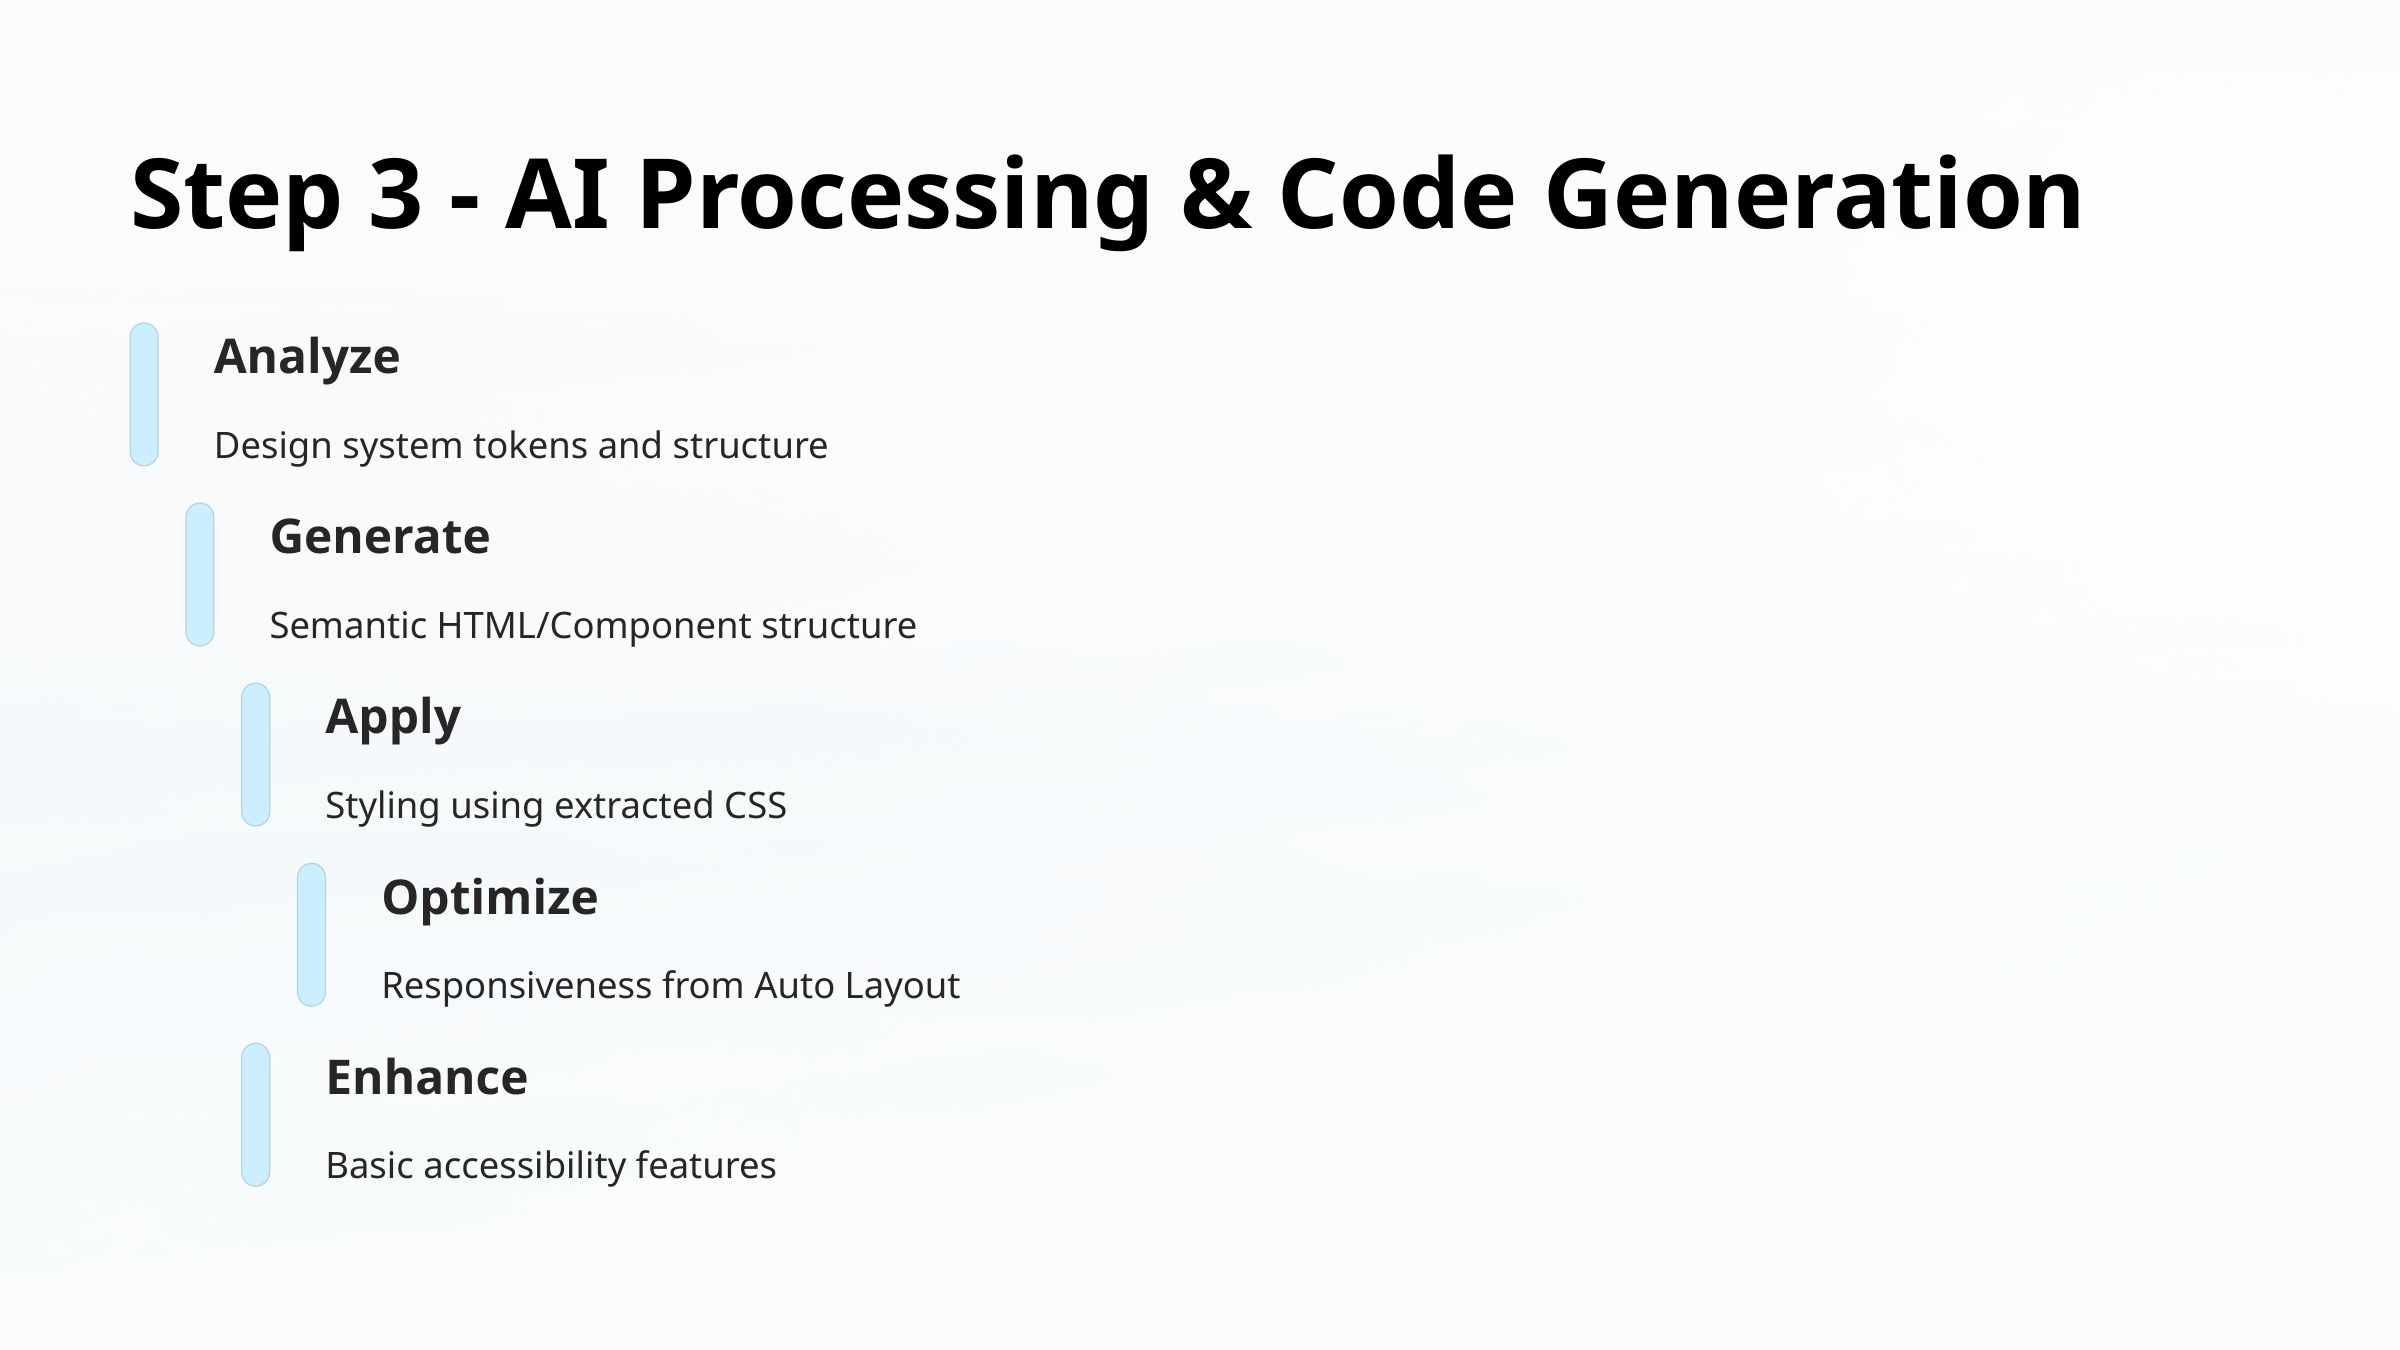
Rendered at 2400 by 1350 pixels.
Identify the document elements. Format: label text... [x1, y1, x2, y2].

text_box Responsiveness from Auto Layout [381, 946, 2270, 1007]
text_box Enhance [325, 1043, 814, 1105]
text_box Analyze [213, 322, 703, 384]
text_box Design system tokens and structure [213, 406, 2270, 466]
text_box [241, 683, 270, 827]
text_box Basic accessibility features [325, 1126, 2270, 1187]
text_box Generate [269, 503, 758, 565]
text_box Styling using extracted CSS [325, 766, 2270, 826]
text_box [185, 503, 214, 646]
text_box Semantic HTML/Component structure [269, 586, 2270, 646]
text_box Optimize [381, 863, 870, 925]
text_box Step 3 - AI Processing & Code Generation [130, 126, 1961, 249]
text_box [130, 322, 159, 466]
text_box [241, 1043, 270, 1187]
text_box [297, 863, 326, 1007]
text_box Apply [325, 683, 814, 745]
